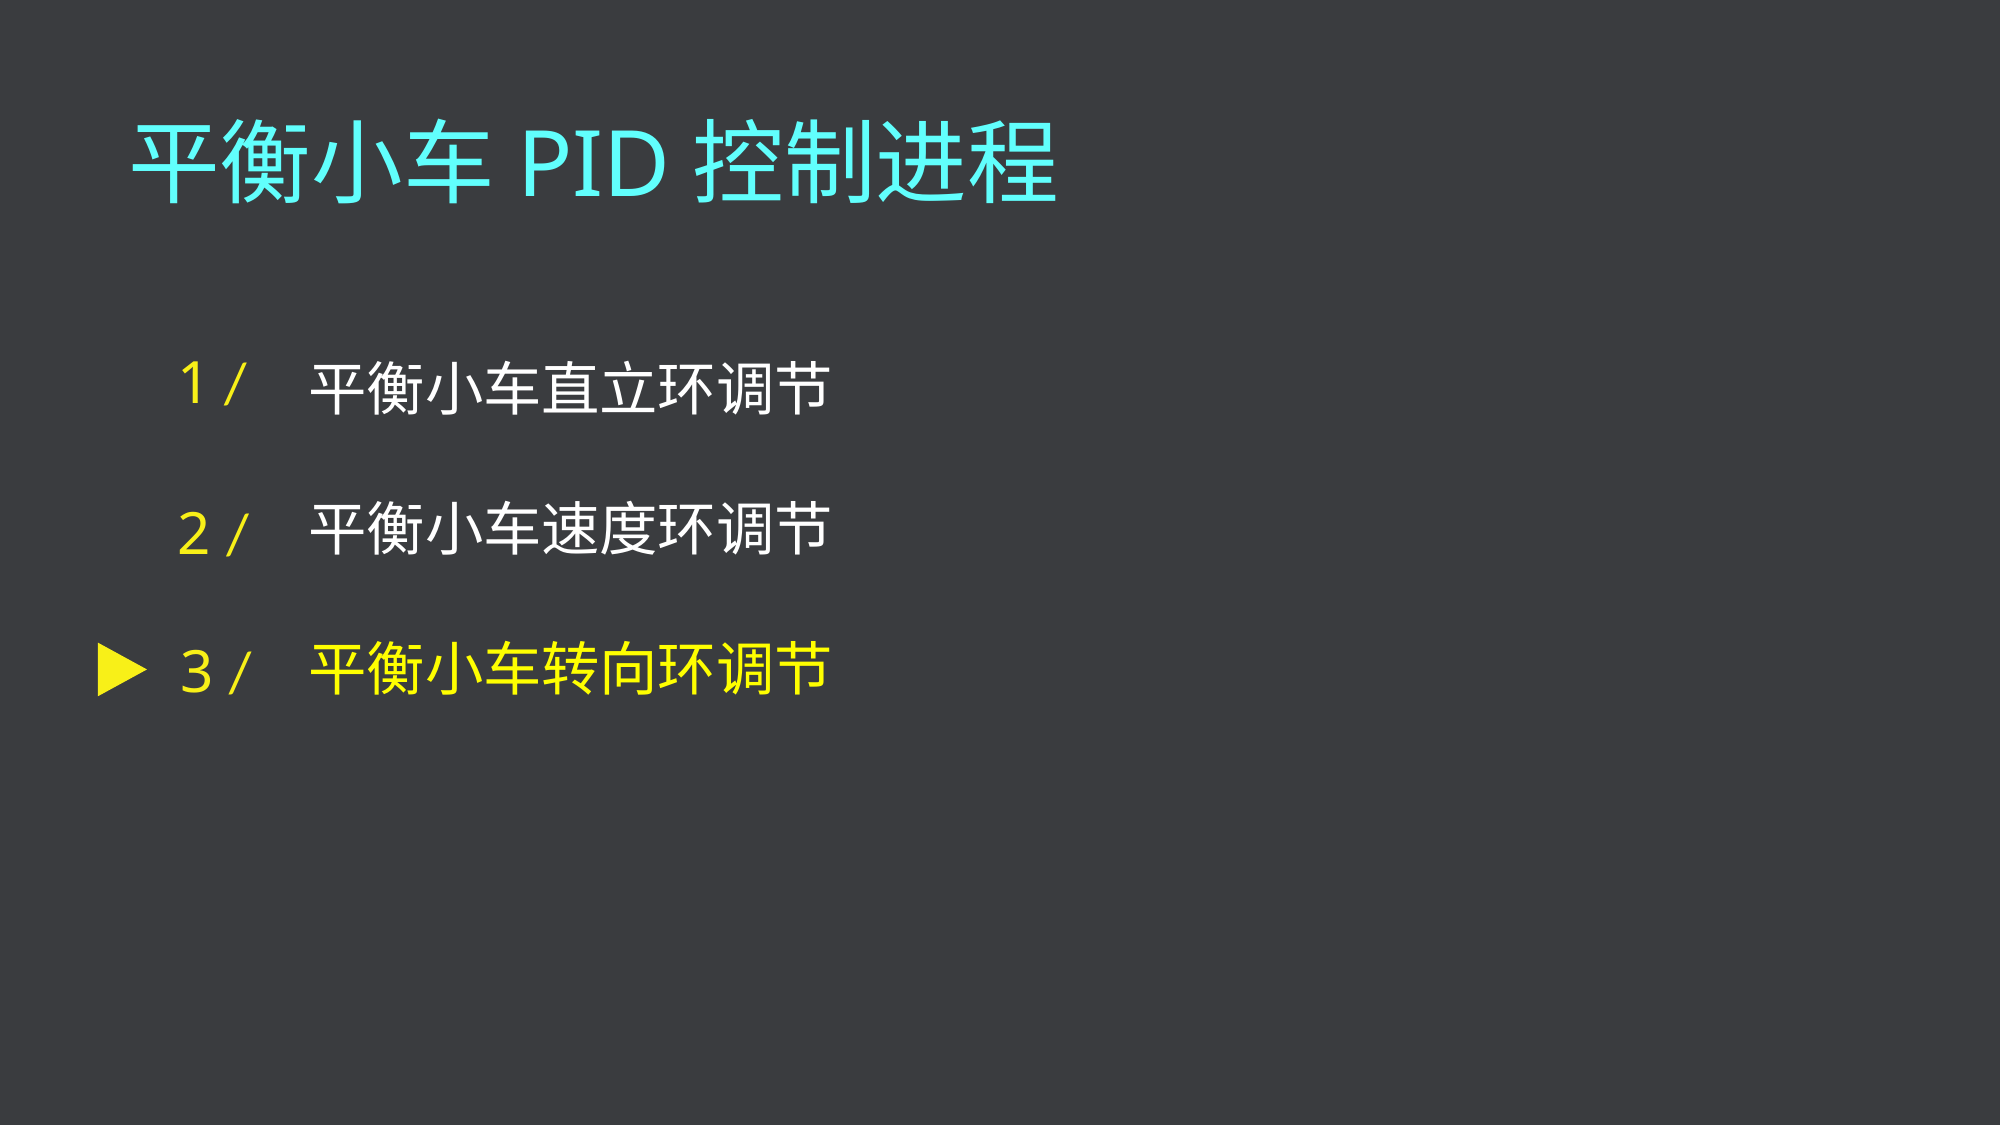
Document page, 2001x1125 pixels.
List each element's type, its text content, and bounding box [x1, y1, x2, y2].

text_box 平衡小车PID控制进程 [113, 97, 1863, 223]
text_box 平衡小车直立环调节 平衡小车速度环调节 平衡小车转向环调节 [293, 344, 1919, 710]
text_box [96, 640, 150, 699]
text_box 1 / [162, 338, 294, 423]
text_box 2 / [163, 489, 294, 574]
text_box 3 / [165, 627, 297, 712]
